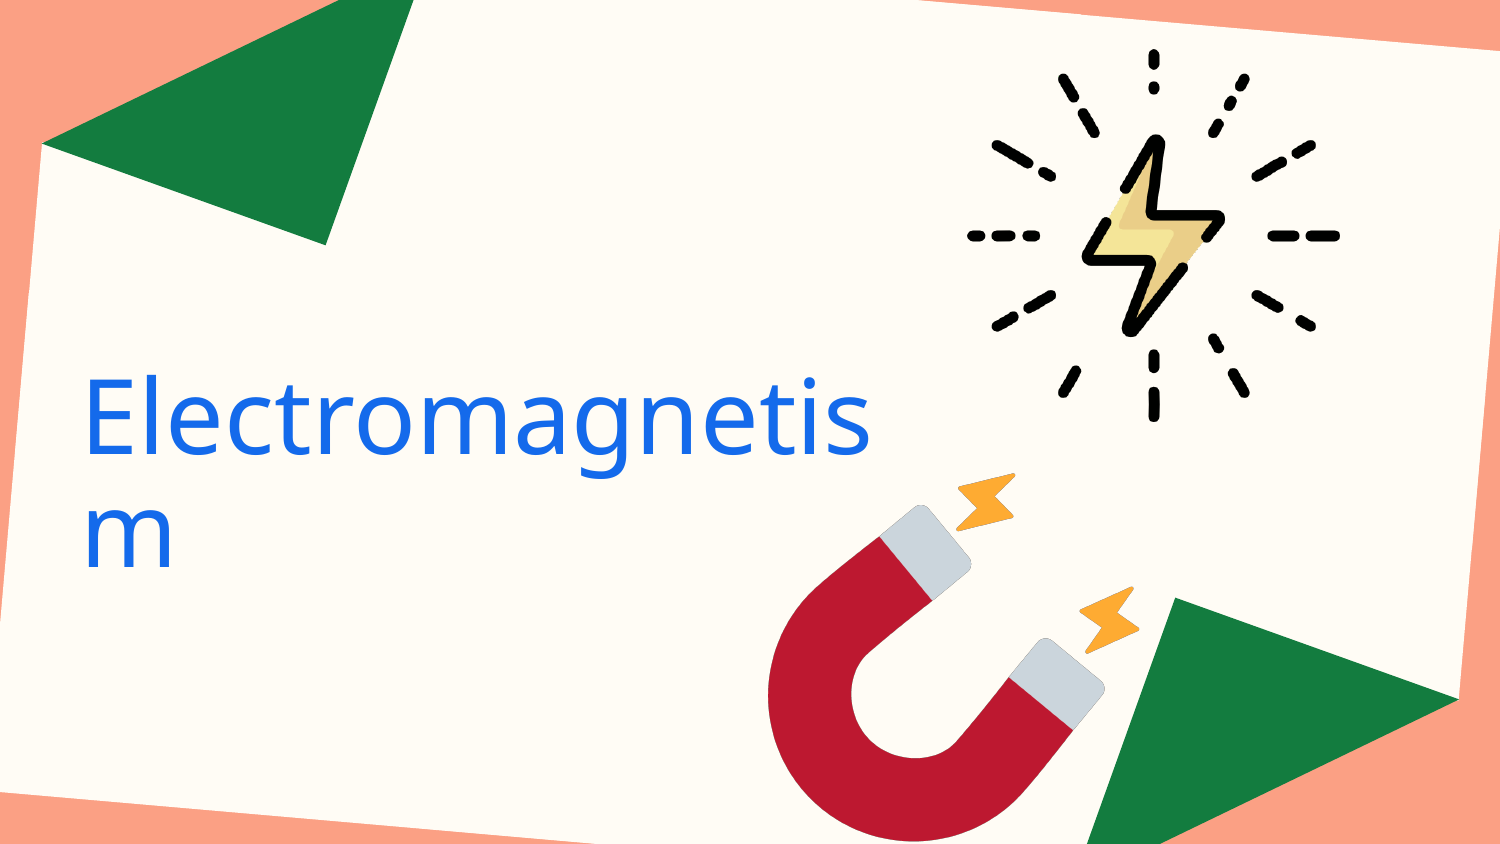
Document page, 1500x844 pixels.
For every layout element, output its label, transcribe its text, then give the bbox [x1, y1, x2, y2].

picture [767, 471, 1140, 844]
title Electromagnetism [65, 349, 968, 605]
picture [966, 49, 1340, 423]
